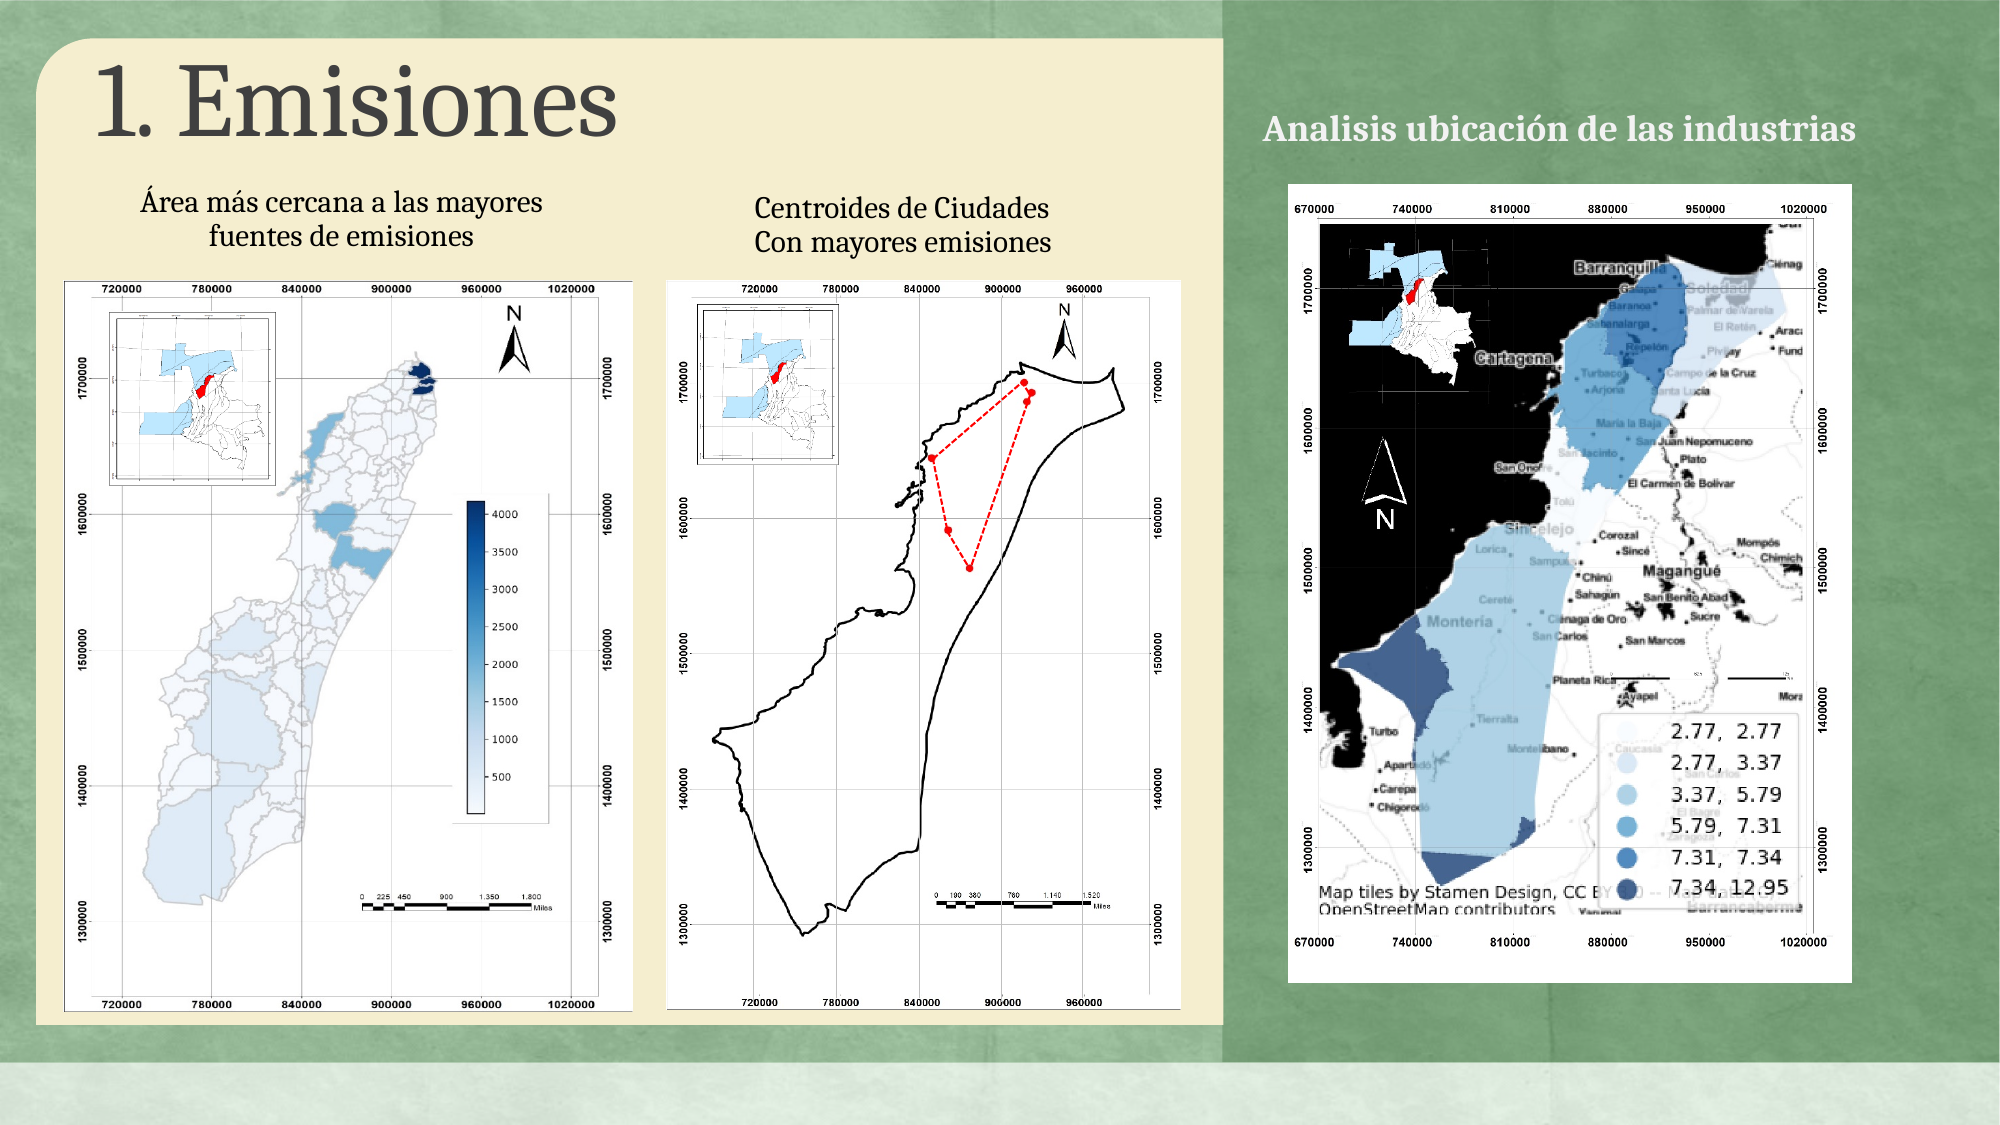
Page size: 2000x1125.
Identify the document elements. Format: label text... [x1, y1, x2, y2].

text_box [665, 280, 1182, 1010]
title 1. Emisiones [81, 17, 1251, 167]
list Centroides de Ciudades Con mayores emisiones [739, 184, 1178, 278]
text_box Analisis ubicación de las industrias [1247, 101, 1970, 1003]
text_box Área más cercana a las mayores fuentes de emisiones [122, 178, 561, 278]
picture [1287, 184, 1853, 984]
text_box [6, 280, 633, 1012]
